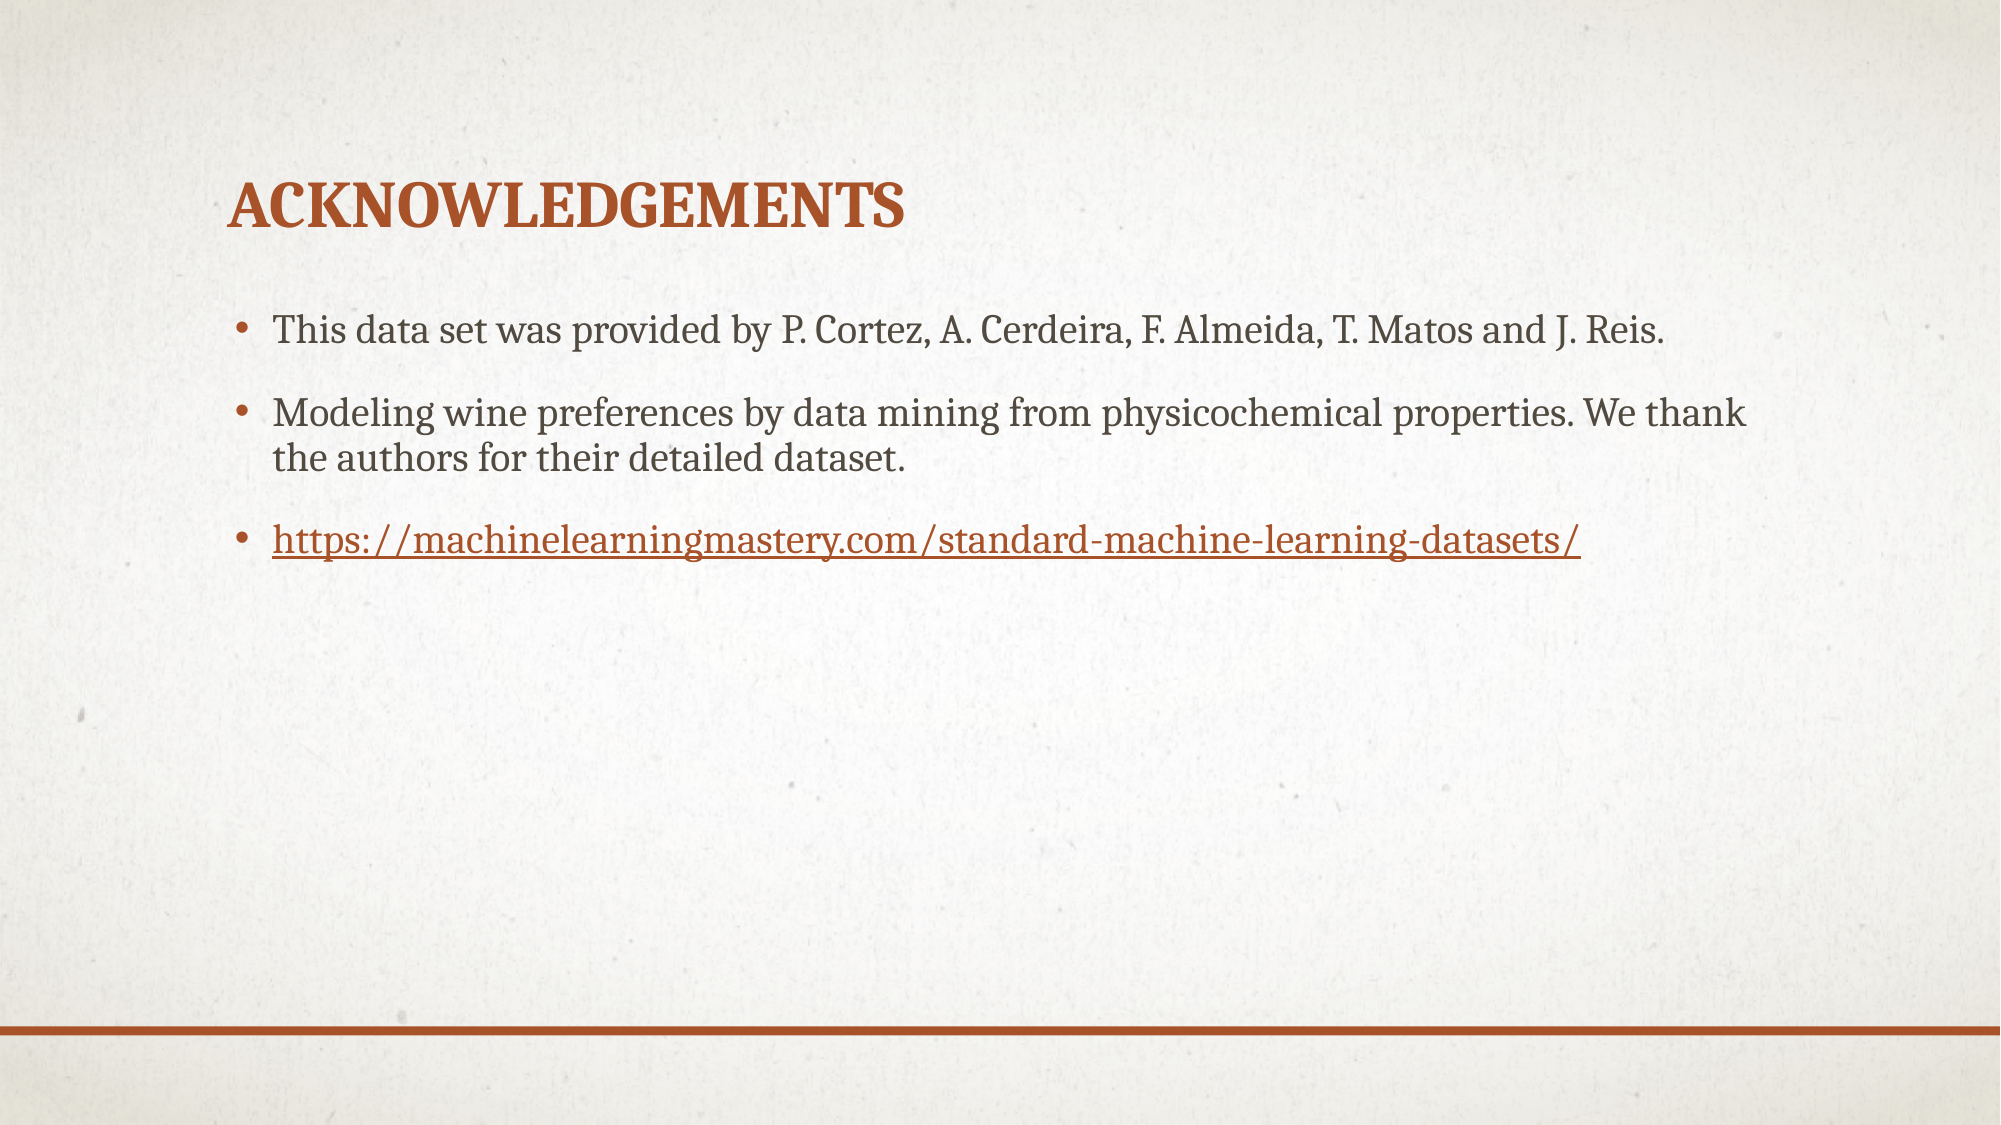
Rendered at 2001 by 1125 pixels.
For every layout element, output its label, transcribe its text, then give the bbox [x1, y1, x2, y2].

picture [0, 0, 2001, 1125]
title Acknowledgements [212, 62, 1788, 250]
list This data set was provided by P. Cortez, A. Cerdeira, F. Almeida, T. Matos and J. Reis. Modeling wine preferences by data mining from physicochemical properties. We thank the authors for their detailed dataset. https://machinelearningmastery.com/standard-machine-learning-datasets/ [212, 299, 1788, 975]
